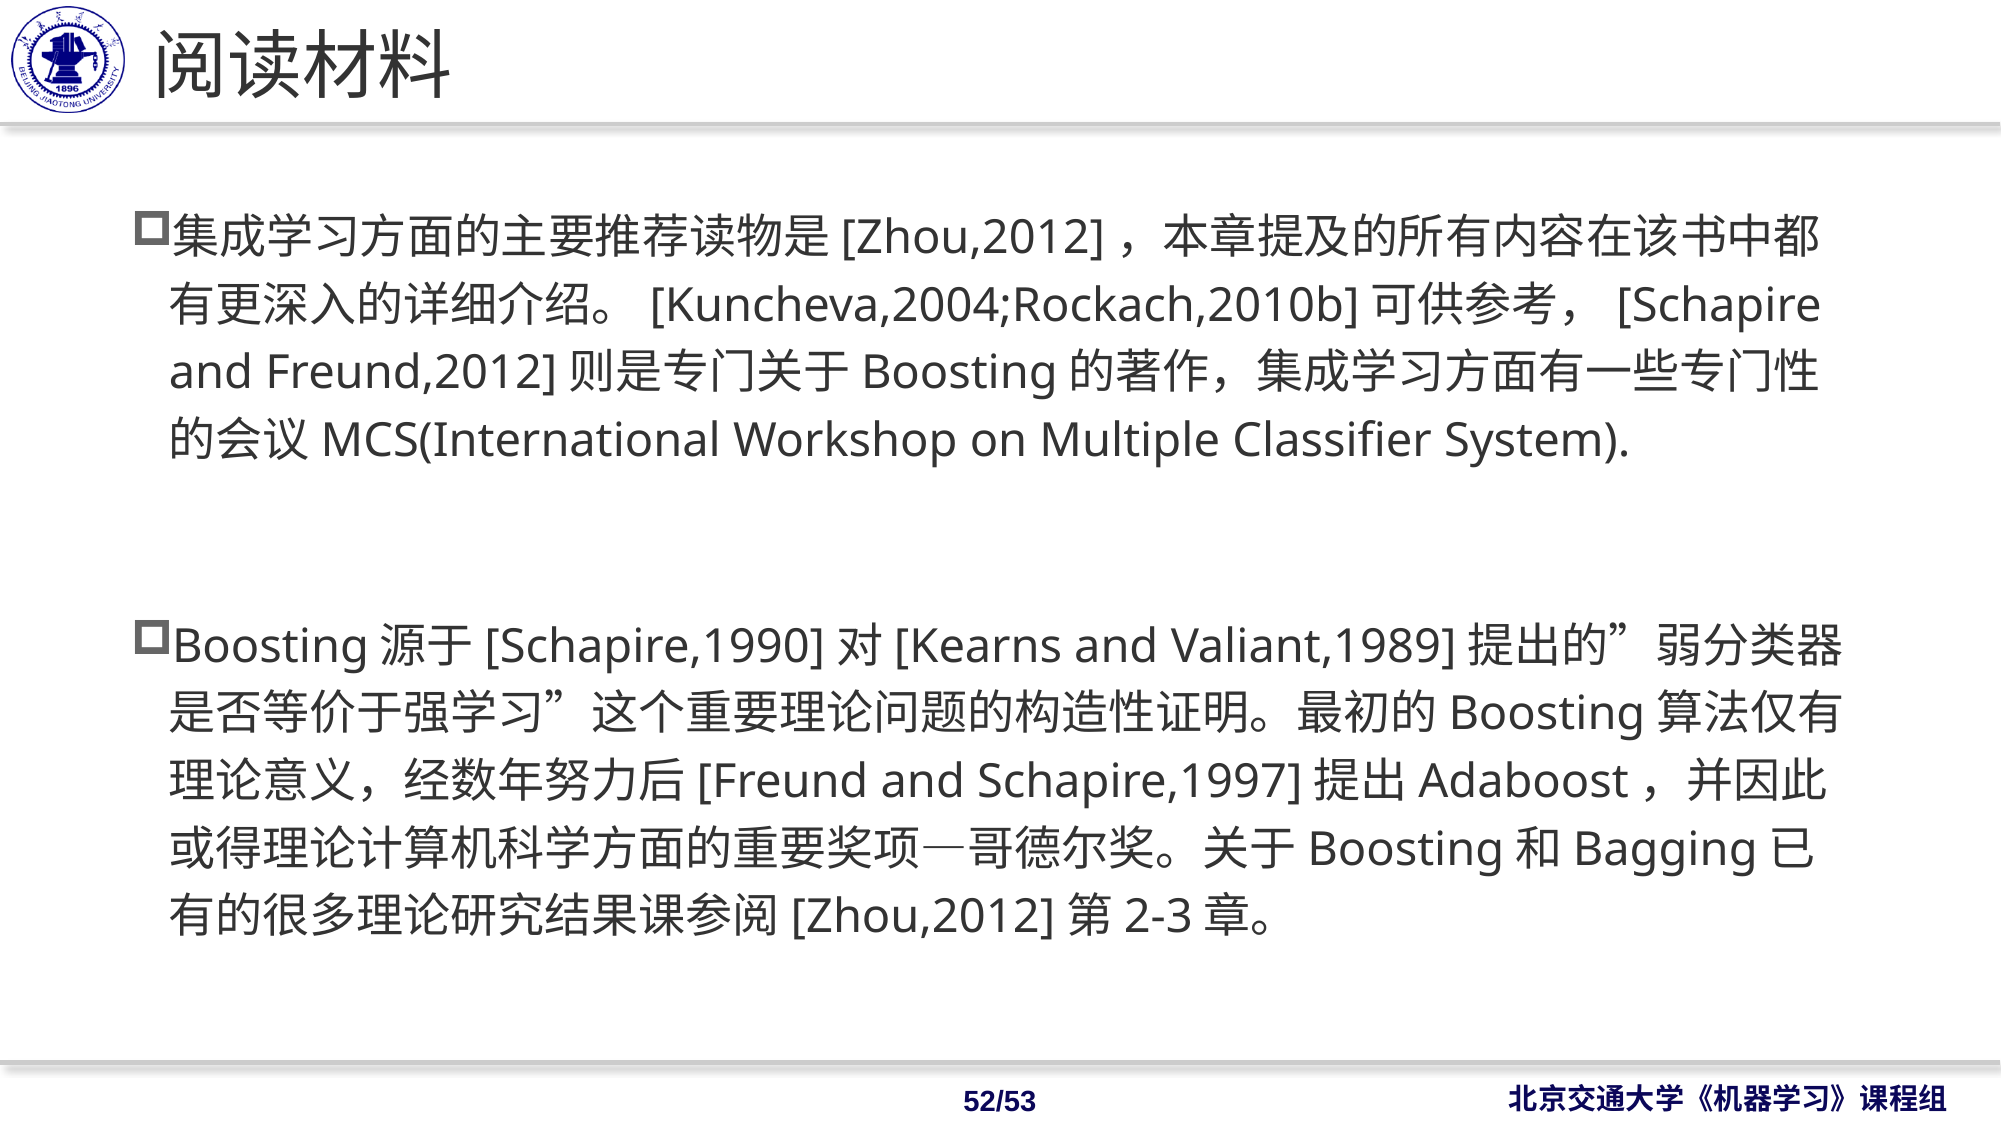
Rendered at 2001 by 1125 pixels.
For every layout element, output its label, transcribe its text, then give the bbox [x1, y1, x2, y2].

picture [11, 6, 125, 113]
list 集成学习方面的主要推荐读物是[Zhou,2012]，本章提及的所有内容在该书中都有更深入的详细介绍。[Kuncheva,2004;Rockach,2010b]可供参考，[Schapire and Freund,2012]则是专门关于Boosting的著作，集成学习方面有一些专门性的会议MCS(International Workshop on Multiple Classifier System). Boosting源于[Schapire,1990]对[Kearns and Valiant,1989]提出的”弱分类器是否等价于强学习”这个重要理论问题的构造性证明。最初的Boosting算法仅有理论意义，经数年努力后[Freund and Schapire,1997]提出Adaboost，并因此或得理论计算机科学方面的重要奖项—哥德尔奖。关于Boosting和Bagging已有的很多理论研究结果课参阅[Zhou,2012]第2-3章。 [115, 187, 1863, 1038]
title 阅读材料 [137, 5, 1432, 134]
